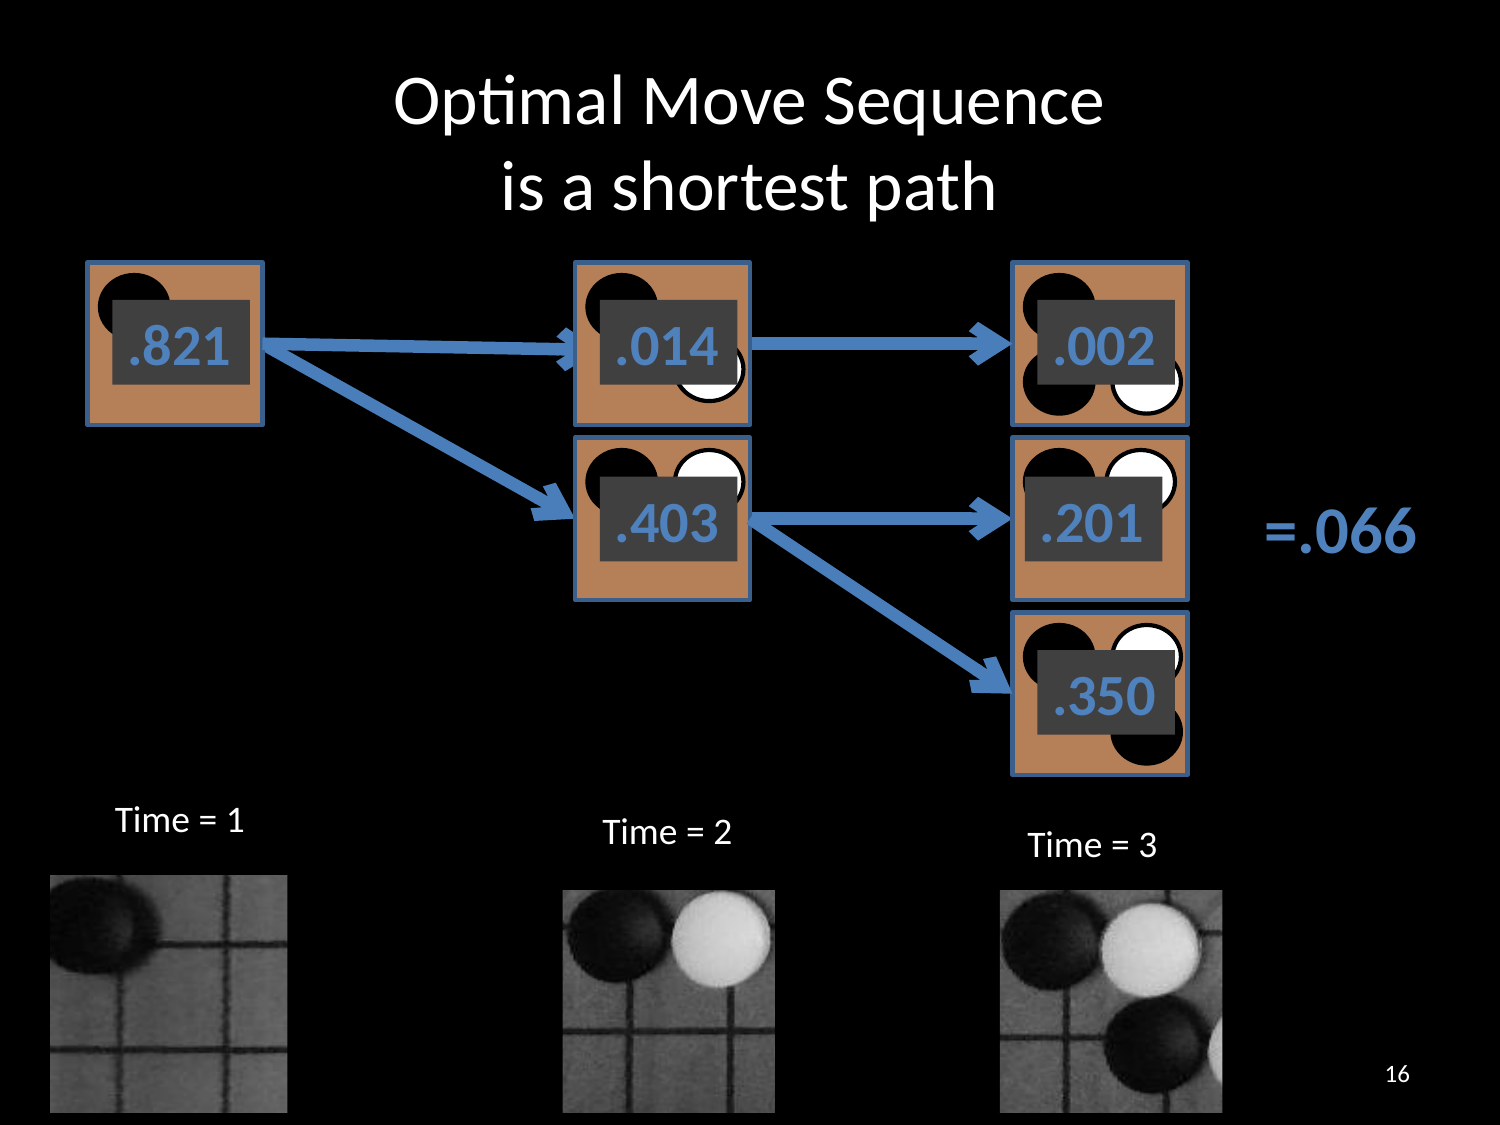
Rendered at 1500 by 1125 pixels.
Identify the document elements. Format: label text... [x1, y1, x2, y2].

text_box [262, 262, 1188, 776]
text_box Time = 2 [587, 799, 850, 860]
picture [49, 874, 288, 1113]
text_box =.066 [1250, 478, 1450, 574]
slide_number 16 [1227, 1042, 1425, 1103]
text_box Time = 3 [1012, 812, 1275, 873]
title Optimal Move Sequence is a shortest path [75, 45, 1425, 233]
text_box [87, 262, 260, 601]
picture [562, 889, 776, 1113]
text_box Time = 1 [99, 787, 363, 848]
picture [999, 889, 1223, 1113]
